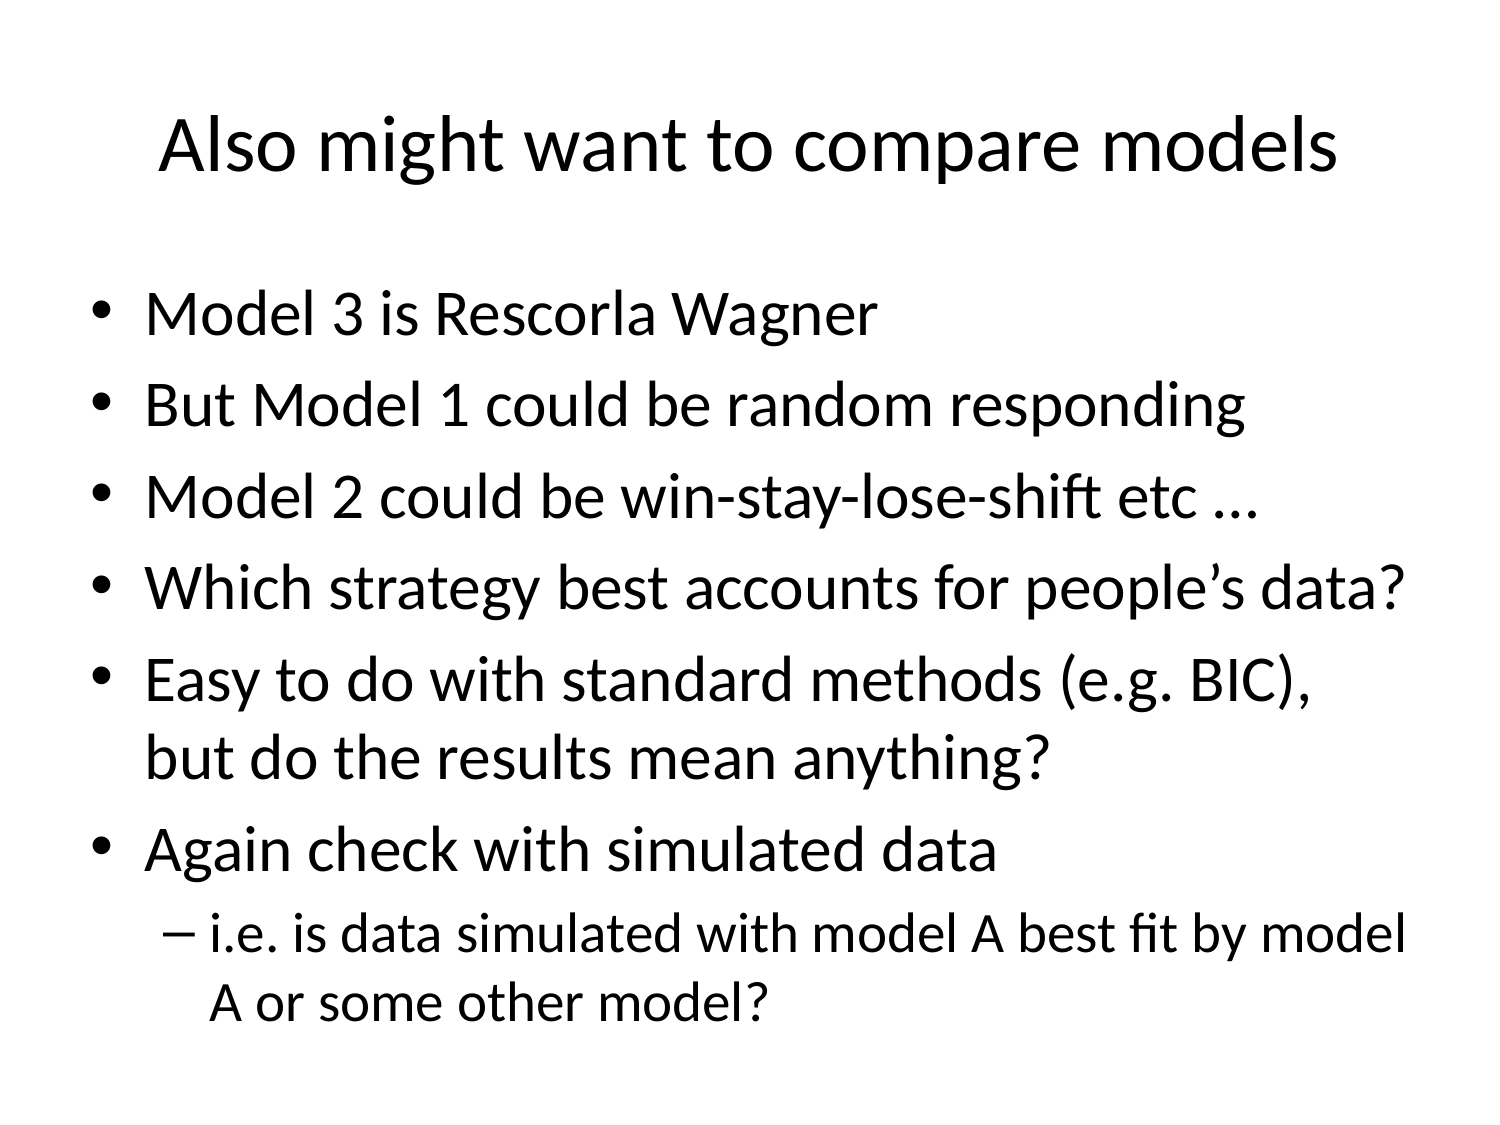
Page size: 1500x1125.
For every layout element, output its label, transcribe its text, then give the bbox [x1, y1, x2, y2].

list Model 3 is Rescorla Wagner But Model 1 could be random responding Model 2 could be win-stay-lose-shift etc … Which strategy best accounts for people’s data? Easy to do with standard methods (e.g. BIC), but do the results mean anything? Again check with simulated data i.e. is data simulated with model A best fit by model A or some other model? [75, 262, 1425, 1125]
title Also might want to compare models [75, 45, 1425, 233]
